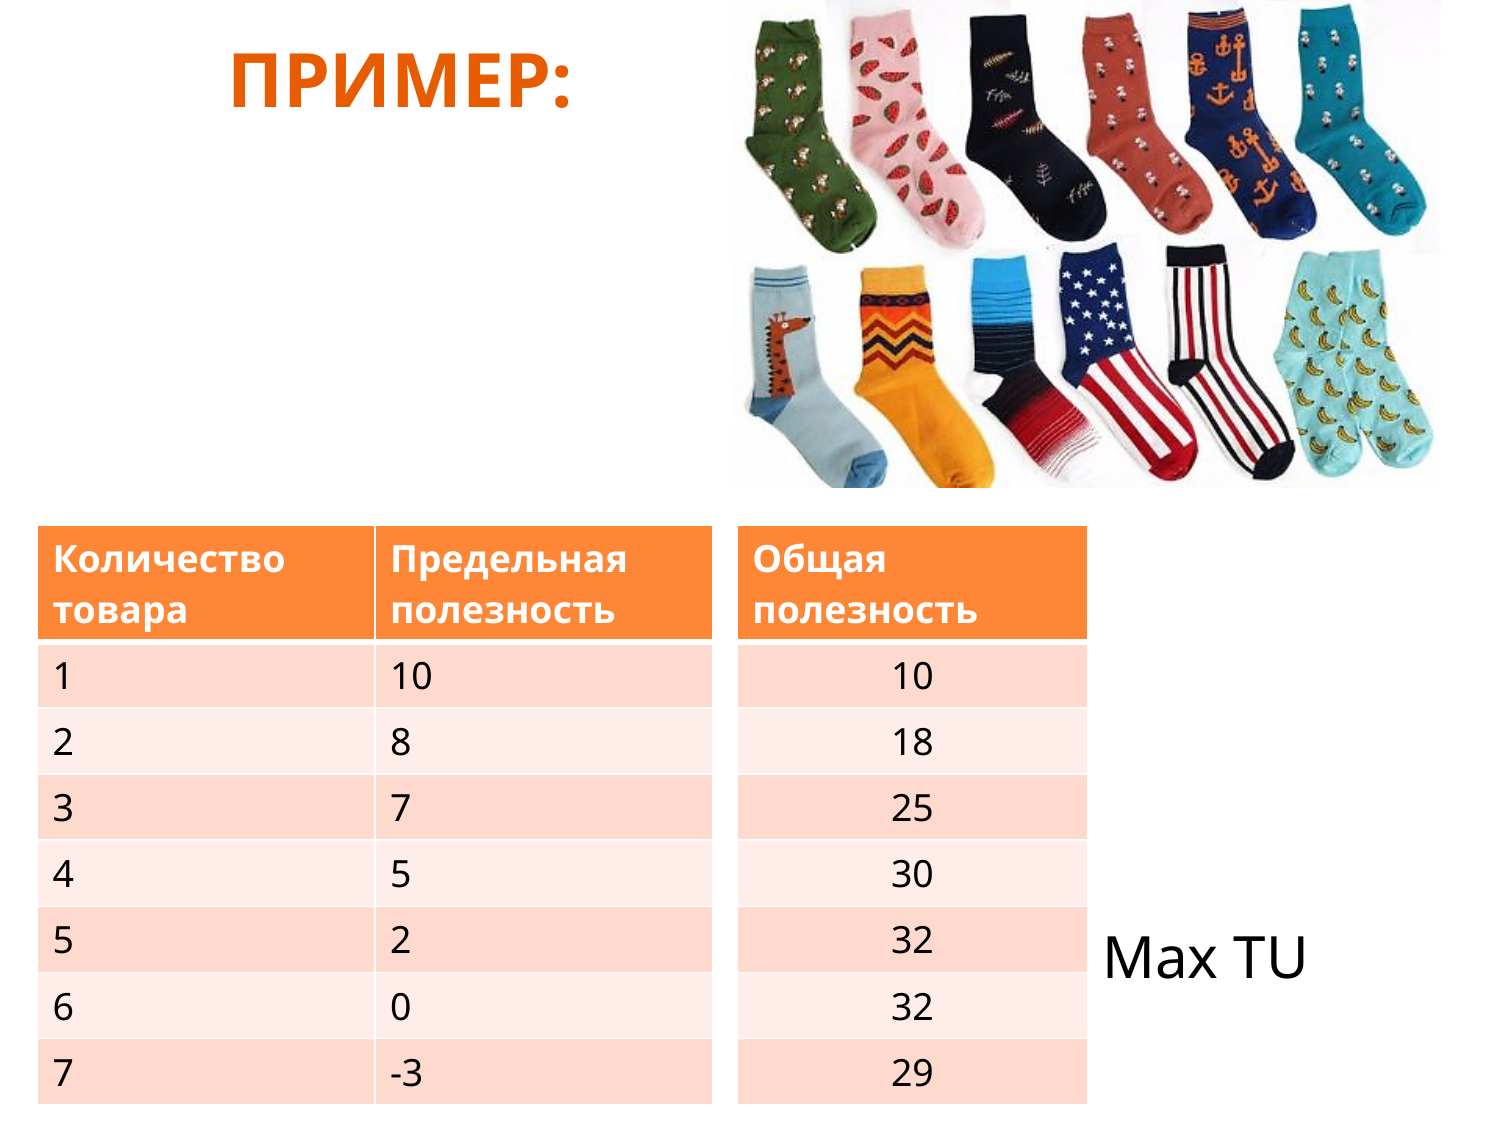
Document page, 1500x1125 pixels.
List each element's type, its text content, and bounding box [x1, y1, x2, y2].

table_cell 2 [38, 709, 374, 773]
table_header Предельная полезность [376, 526, 712, 639]
text_box Max TU [1087, 912, 1350, 998]
table_header Общая полезность [738, 526, 1087, 639]
table_cell 25 [738, 775, 1087, 839]
table_cell 2 [376, 907, 712, 972]
table_cell 0 [376, 973, 712, 1038]
table_cell 10 [376, 645, 712, 707]
picture [711, 0, 1451, 488]
table_cell 8 [376, 709, 712, 773]
table_cell 32 [738, 907, 1087, 972]
table_cell 7 [376, 775, 712, 839]
table_cell 32 [738, 973, 1087, 1038]
table_cell 3 [38, 775, 374, 839]
table_cell 6 [38, 973, 374, 1038]
title ПРИМЕР: [87, 24, 706, 130]
table_cell 4 [38, 841, 374, 906]
table_cell 30 [738, 841, 1087, 906]
table_cell 1 [38, 645, 374, 707]
table_cell 29 [738, 1039, 1087, 1104]
table_cell 10 [738, 645, 1087, 707]
table_header Количество товара [38, 526, 374, 639]
table_cell -3 [376, 1039, 712, 1104]
table_cell 5 [376, 841, 712, 906]
table_cell 5 [38, 907, 374, 972]
table_cell 7 [38, 1039, 374, 1104]
table_cell 18 [738, 709, 1087, 773]
